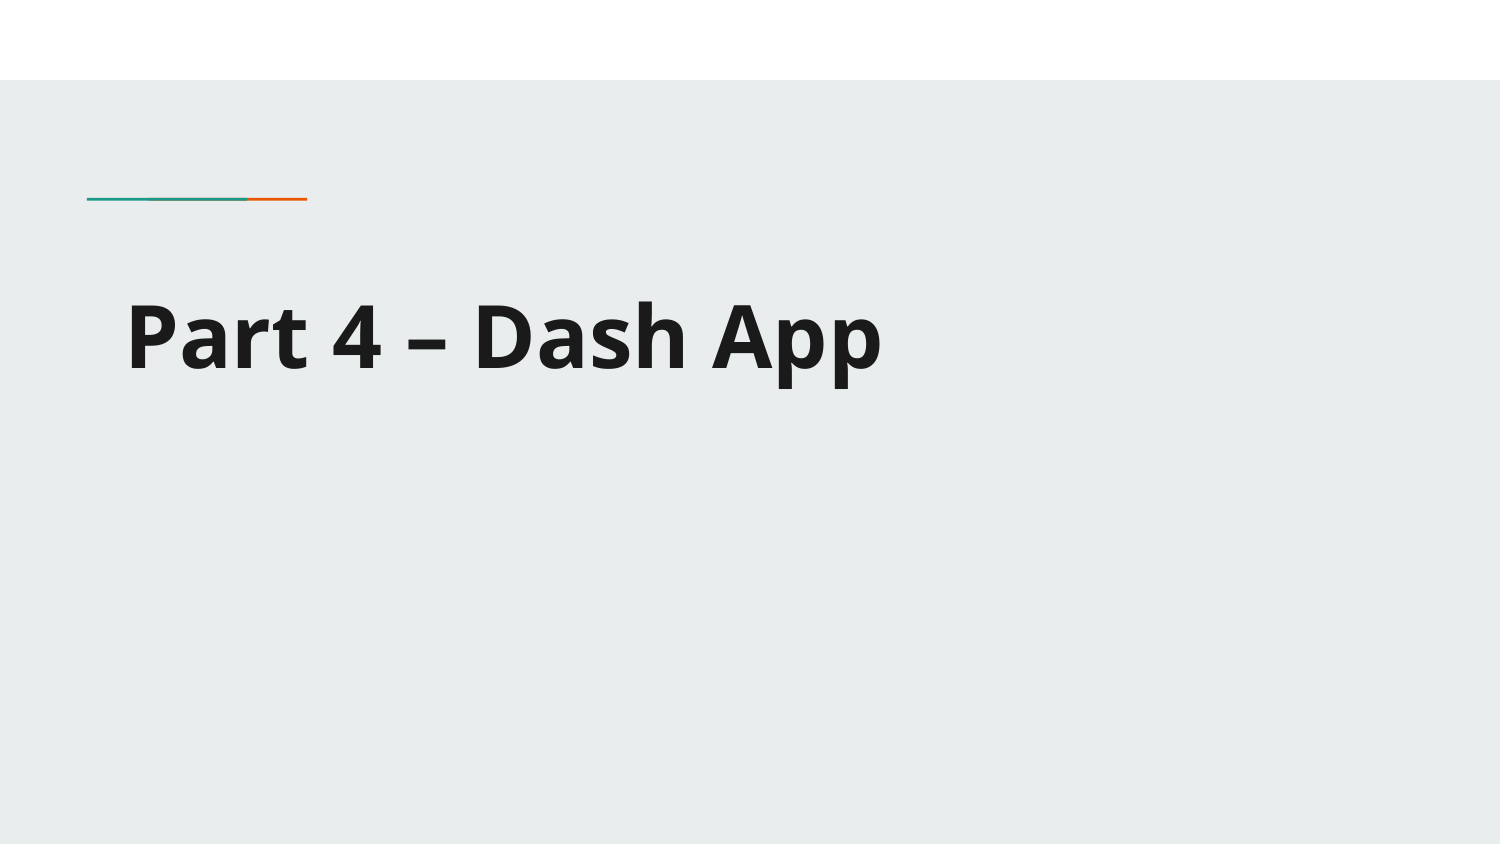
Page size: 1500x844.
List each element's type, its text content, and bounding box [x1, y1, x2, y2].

title Part 4 – Dash App [109, 265, 1371, 411]
